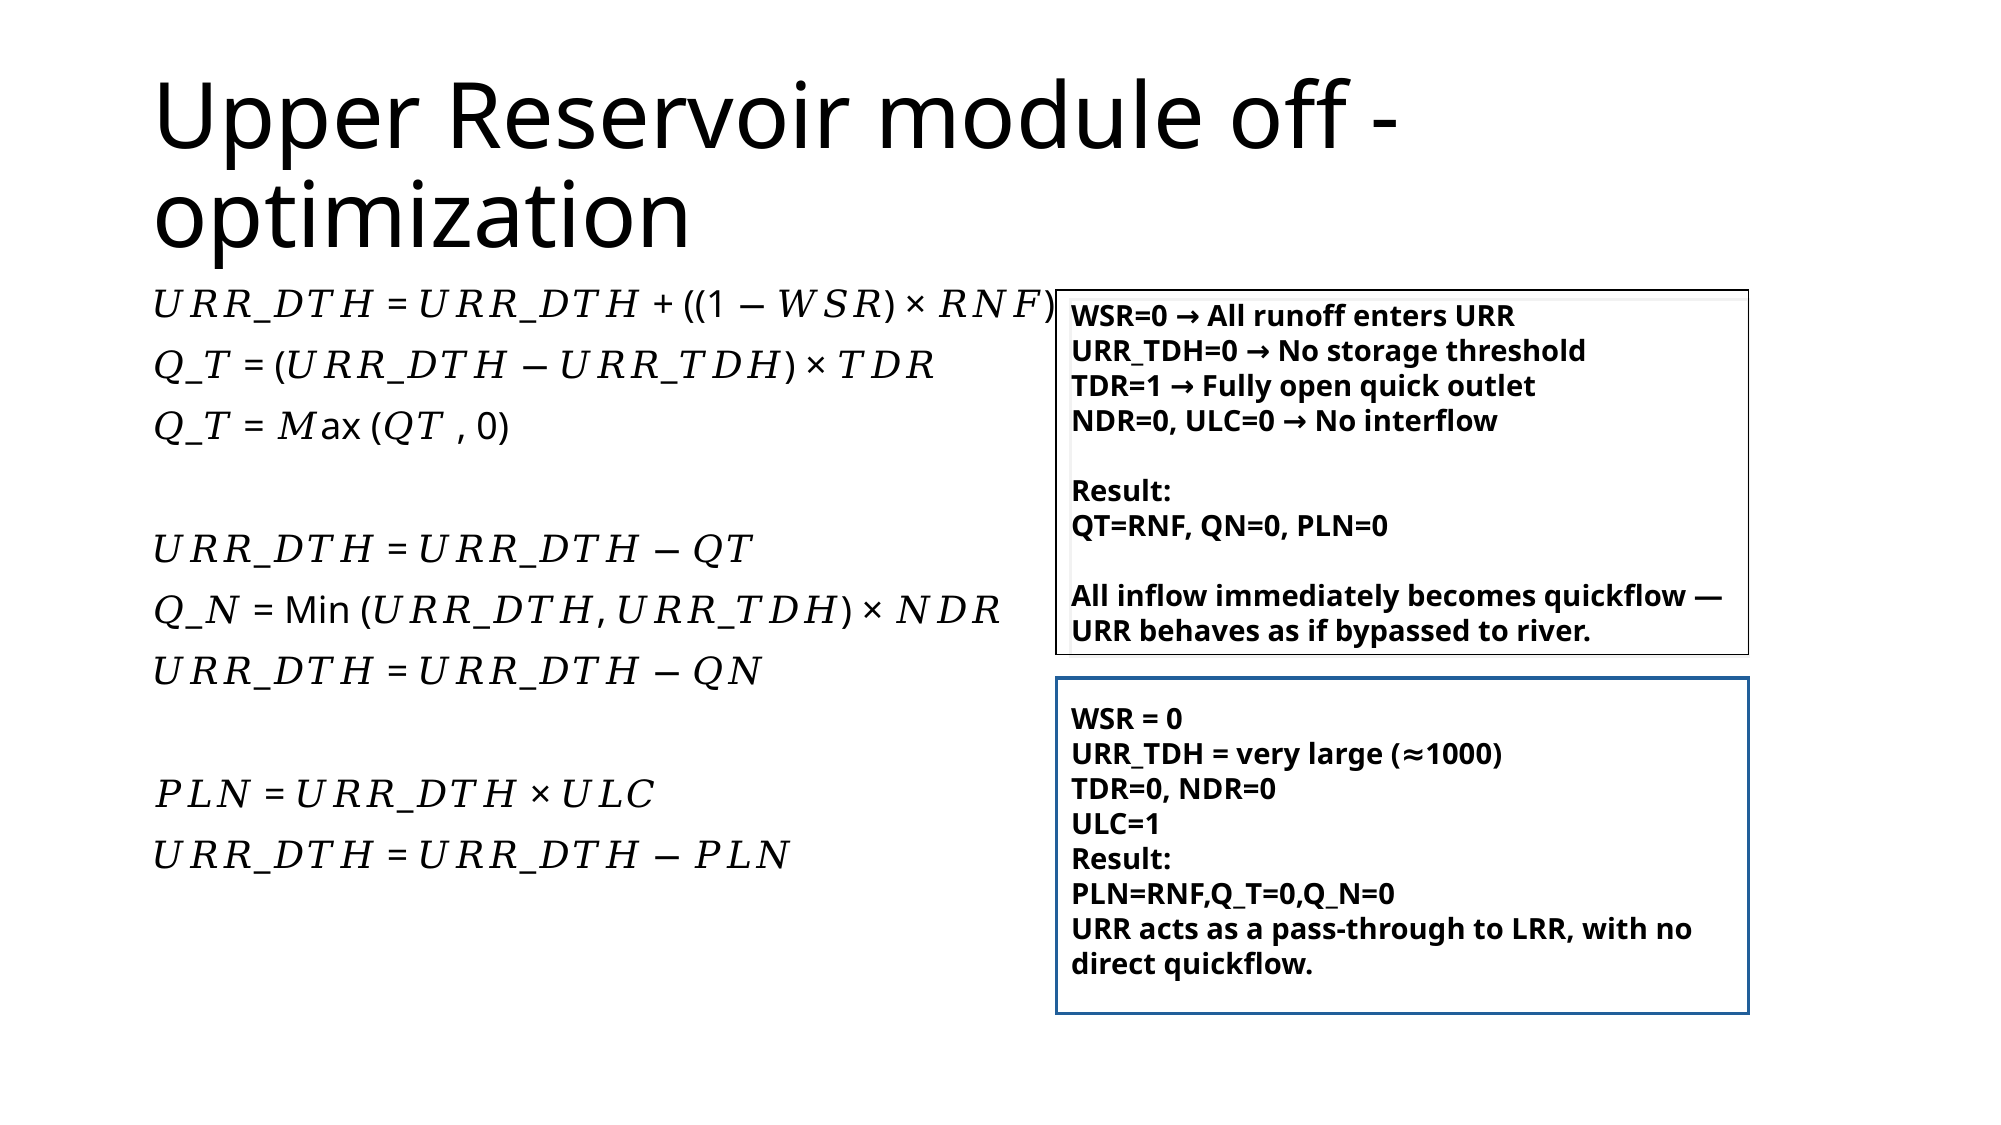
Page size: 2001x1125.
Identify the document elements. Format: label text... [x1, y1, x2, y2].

text_box WSR = 0 URR_TDH​ = very large (≈1000) TDR=0, NDR=0 ULC=1 Result: PLN=RNF,Q_T=0,Q_N=0 URR acts as a pass-through to LRR, with no direct quickflow. [1056, 693, 1758, 1023]
title Upper Reservoir module off - optimization [137, 59, 1863, 277]
text_box WSR=0 → All runoff enters URR URR_TDH=0 → No storage threshold TDR=1 → Fully open quick outlet NDR=0, ULC=0 → No interflow Result: QT=RNF, QN=0, PLN=0 All inflow immediately becomes quickflow — URR behaves as if bypassed to river. [1056, 289, 1749, 655]
list 𝑈𝑅𝑅_𝐷𝑇𝐻 = 𝑈𝑅𝑅_𝐷𝑇𝐻 + ((1 − 𝑊𝑆𝑅) × 𝑅𝑁𝐹) 𝑄_𝑇 = (𝑈𝑅𝑅_𝐷𝑇𝐻 − 𝑈𝑅𝑅_𝑇𝐷𝐻) × 𝑇𝐷𝑅 𝑄_𝑇 = 𝑀ax (𝑄𝑇 , 0) 𝑈𝑅𝑅_𝐷𝑇𝐻 = 𝑈𝑅𝑅_𝐷𝑇𝐻 − 𝑄𝑇 𝑄_𝑁 = Min (𝑈𝑅𝑅_𝐷𝑇𝐻, 𝑈𝑅𝑅_𝑇𝐷𝐻) × 𝑁𝐷𝑅 𝑈𝑅𝑅_𝐷𝑇𝐻 = 𝑈𝑅𝑅_𝐷𝑇𝐻 − 𝑄𝑁 𝑃𝐿𝑁 = 𝑈𝑅𝑅_𝐷𝑇𝐻 × 𝑈𝐿𝐶 𝑈𝑅𝑅_𝐷𝑇𝐻 = 𝑈𝑅𝑅_𝐷𝑇𝐻 − 𝑃𝐿𝑁 [137, 277, 1863, 1014]
